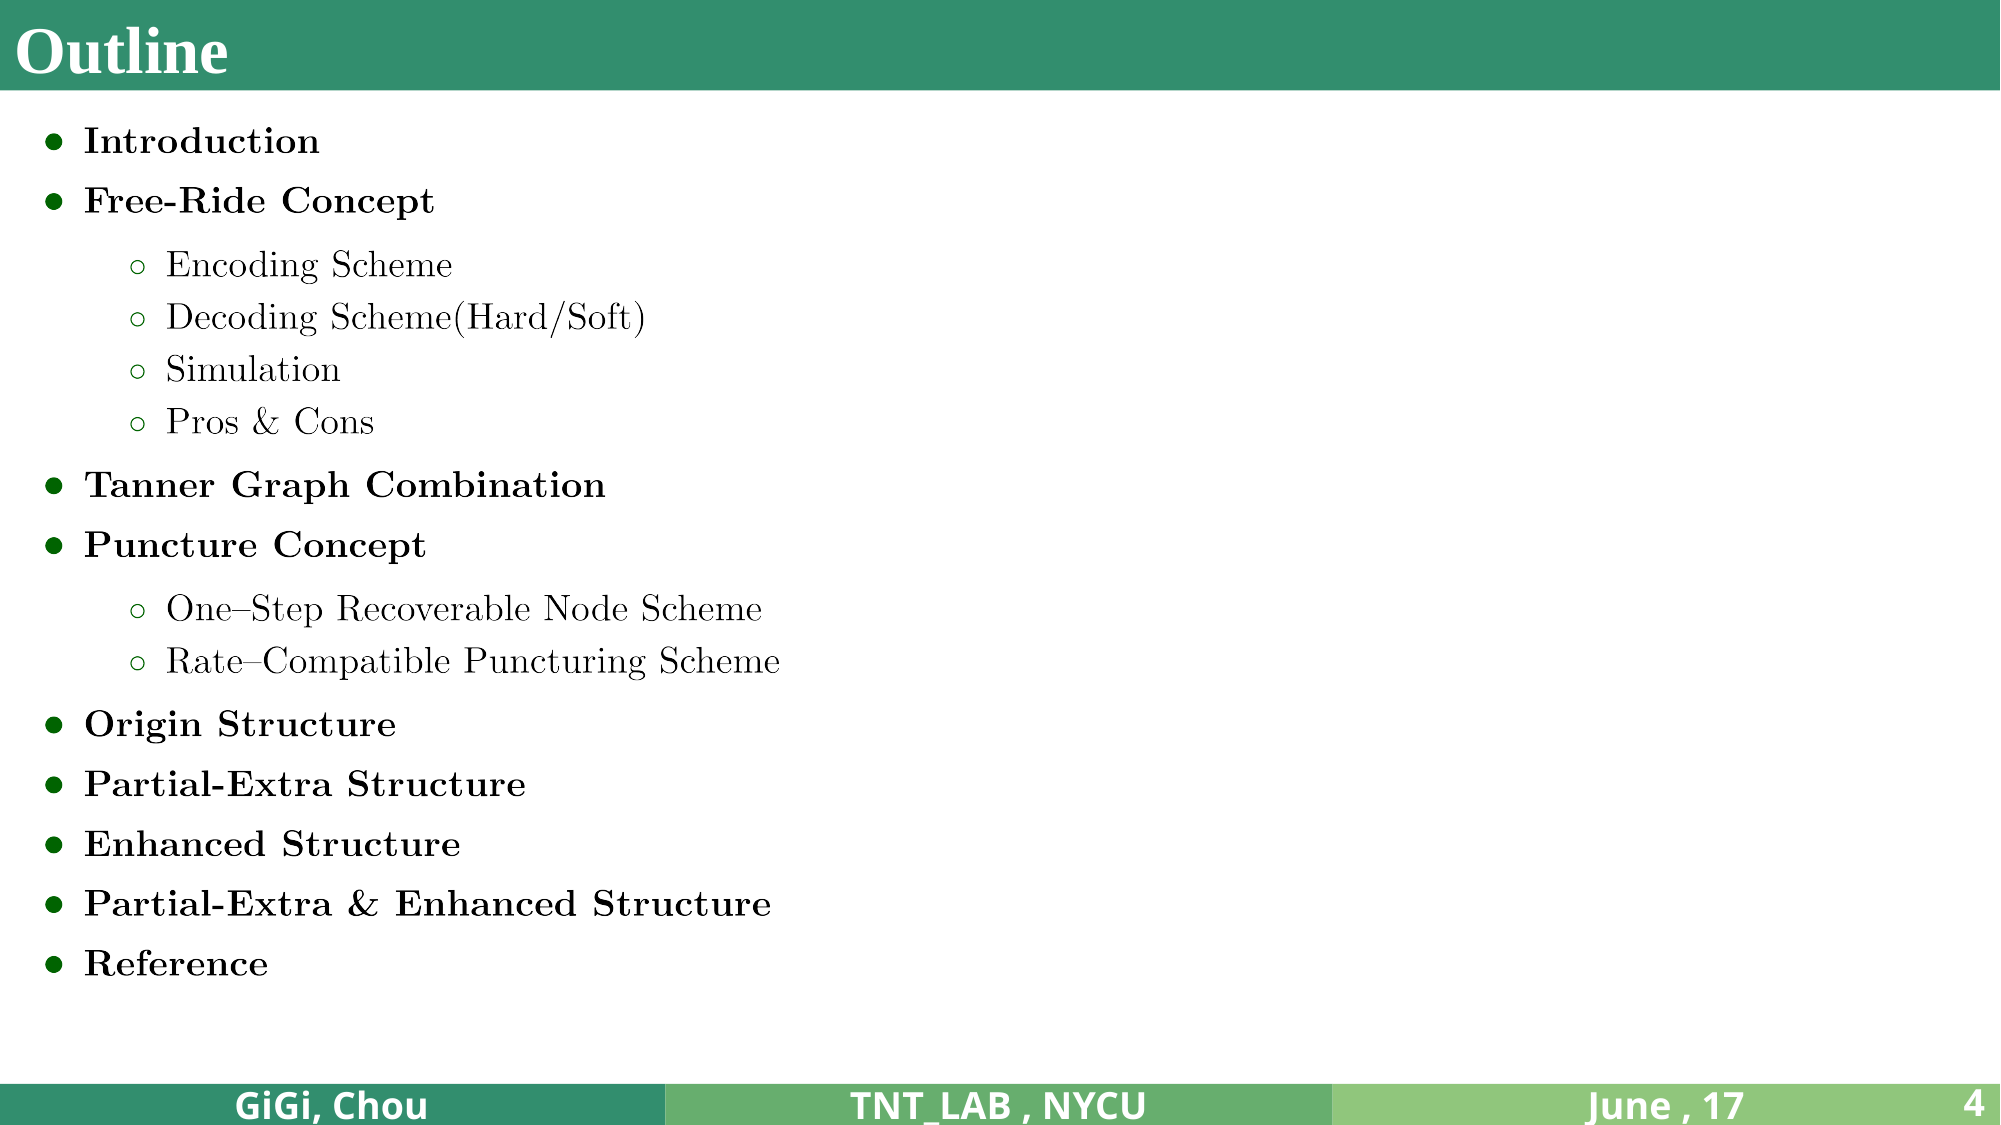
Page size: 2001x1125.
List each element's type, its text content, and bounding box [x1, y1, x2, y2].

text_box Outline [0, 0, 1280, 95]
picture [44, 126, 779, 976]
slide_number 4 [1550, 1086, 2000, 1123]
